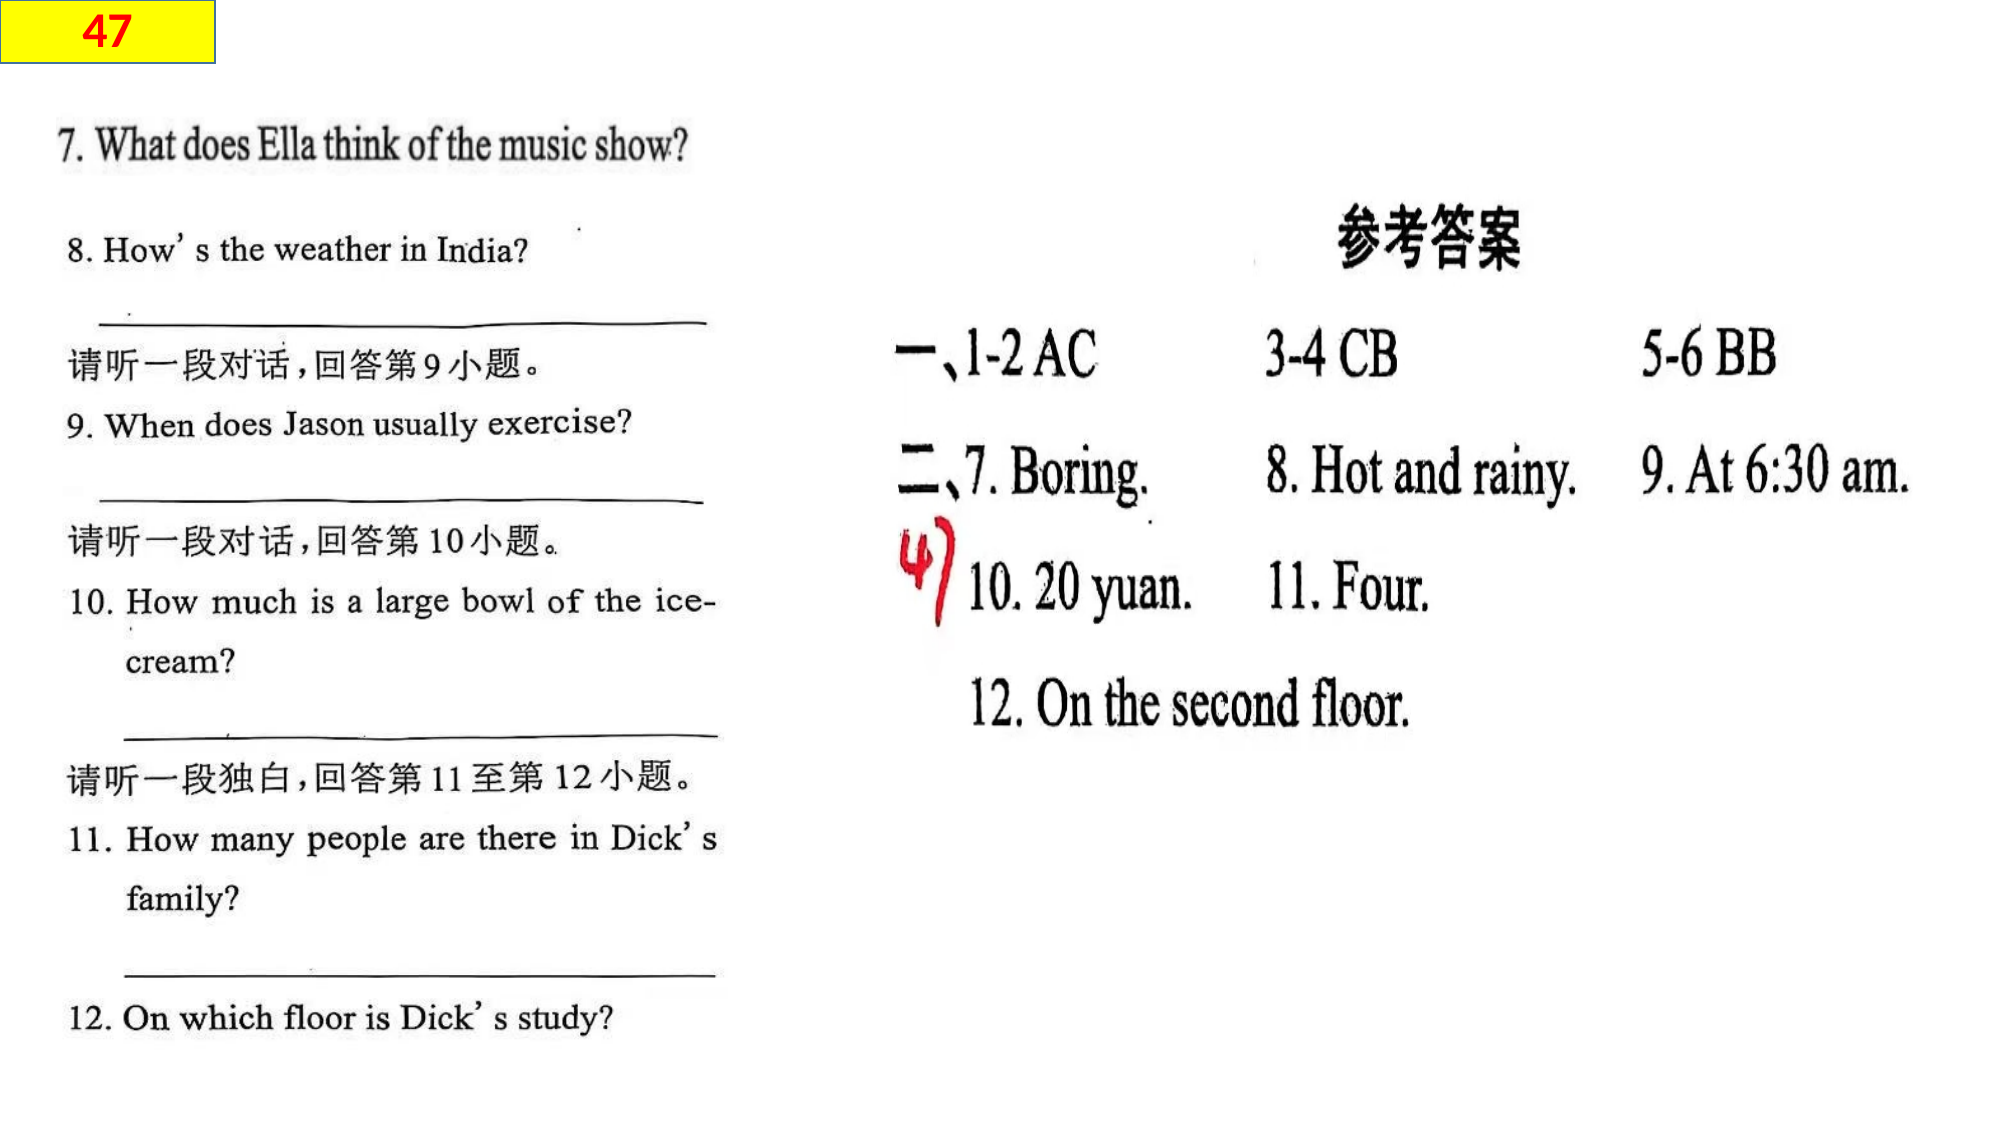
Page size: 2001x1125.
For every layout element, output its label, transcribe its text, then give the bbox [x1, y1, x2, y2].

picture [56, 221, 728, 1056]
title 47 [0, 0, 216, 64]
picture [56, 108, 701, 176]
picture [890, 175, 1940, 771]
